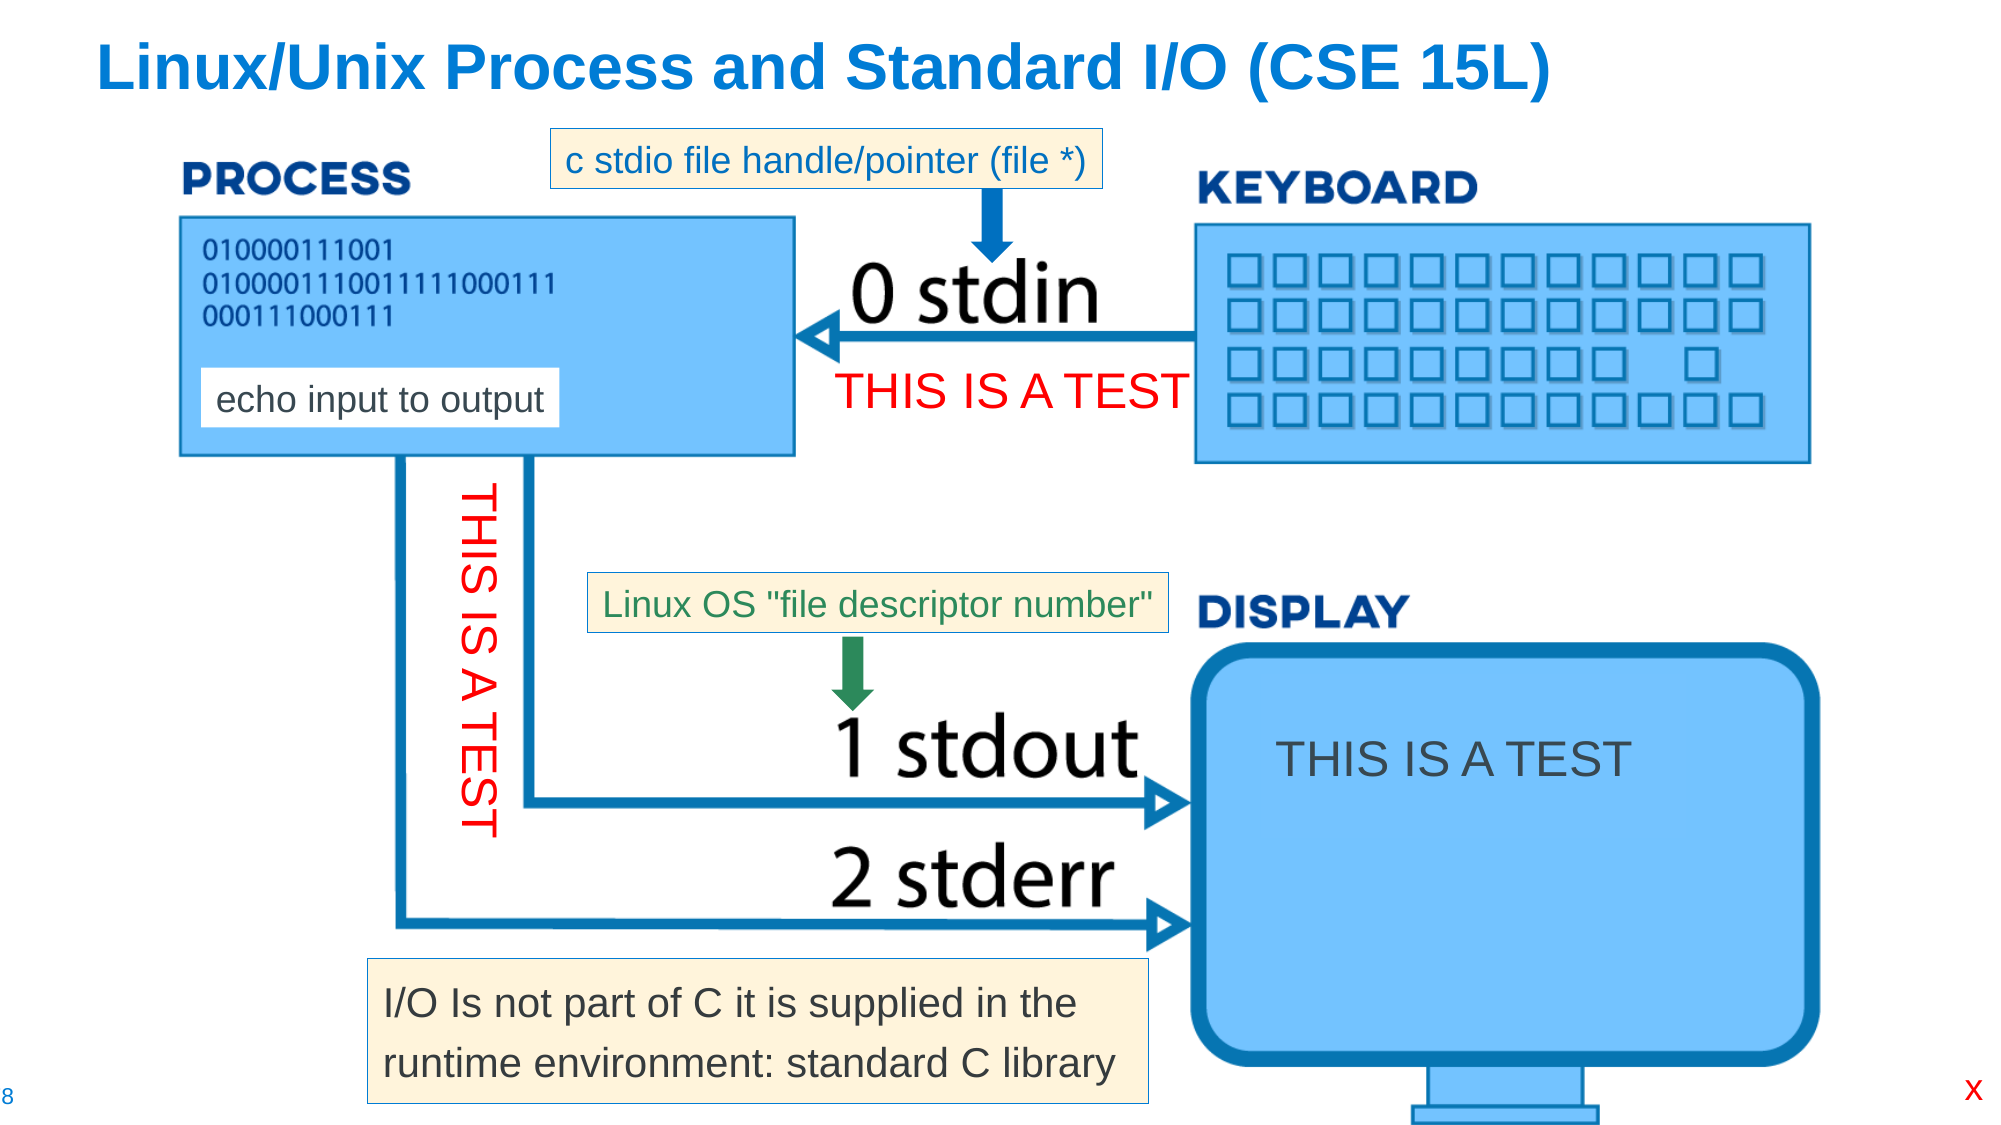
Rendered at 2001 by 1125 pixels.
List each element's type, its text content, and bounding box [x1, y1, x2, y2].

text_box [584, 572, 1172, 710]
title Linux/Unix Process and Standard I/O (CSE 15L) [81, 13, 2000, 111]
text_box x [1949, 1055, 1999, 1116]
picture [172, 151, 1828, 1125]
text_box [547, 128, 1106, 262]
